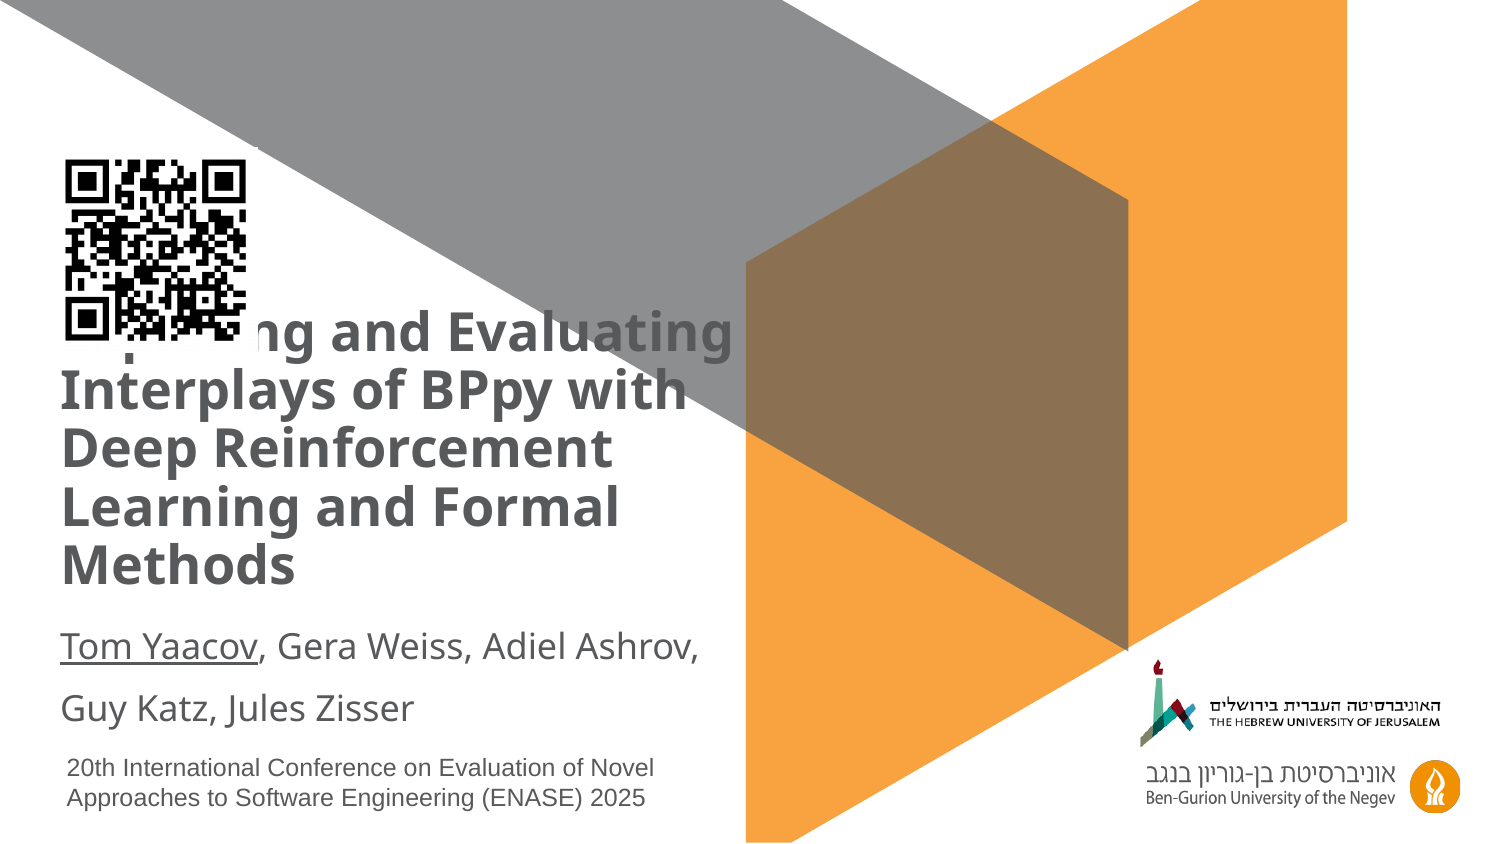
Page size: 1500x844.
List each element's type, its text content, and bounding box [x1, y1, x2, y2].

picture [1147, 760, 1461, 813]
title Exploring and Evaluating Interplays of BPpy with Deep Reinforcement Learning and Formal Methods [49, 352, 785, 602]
picture [1129, 657, 1451, 750]
picture [52, 147, 258, 353]
subtitle Tom Yaacov, Gera Weiss, Adiel Ashrov, Guy Katz, Jules Zisser [49, 614, 742, 735]
text_box 20th International Conference on Evaluation of Novel Approaches to Software Engineering (ENASE) 2025 [51, 736, 734, 844]
